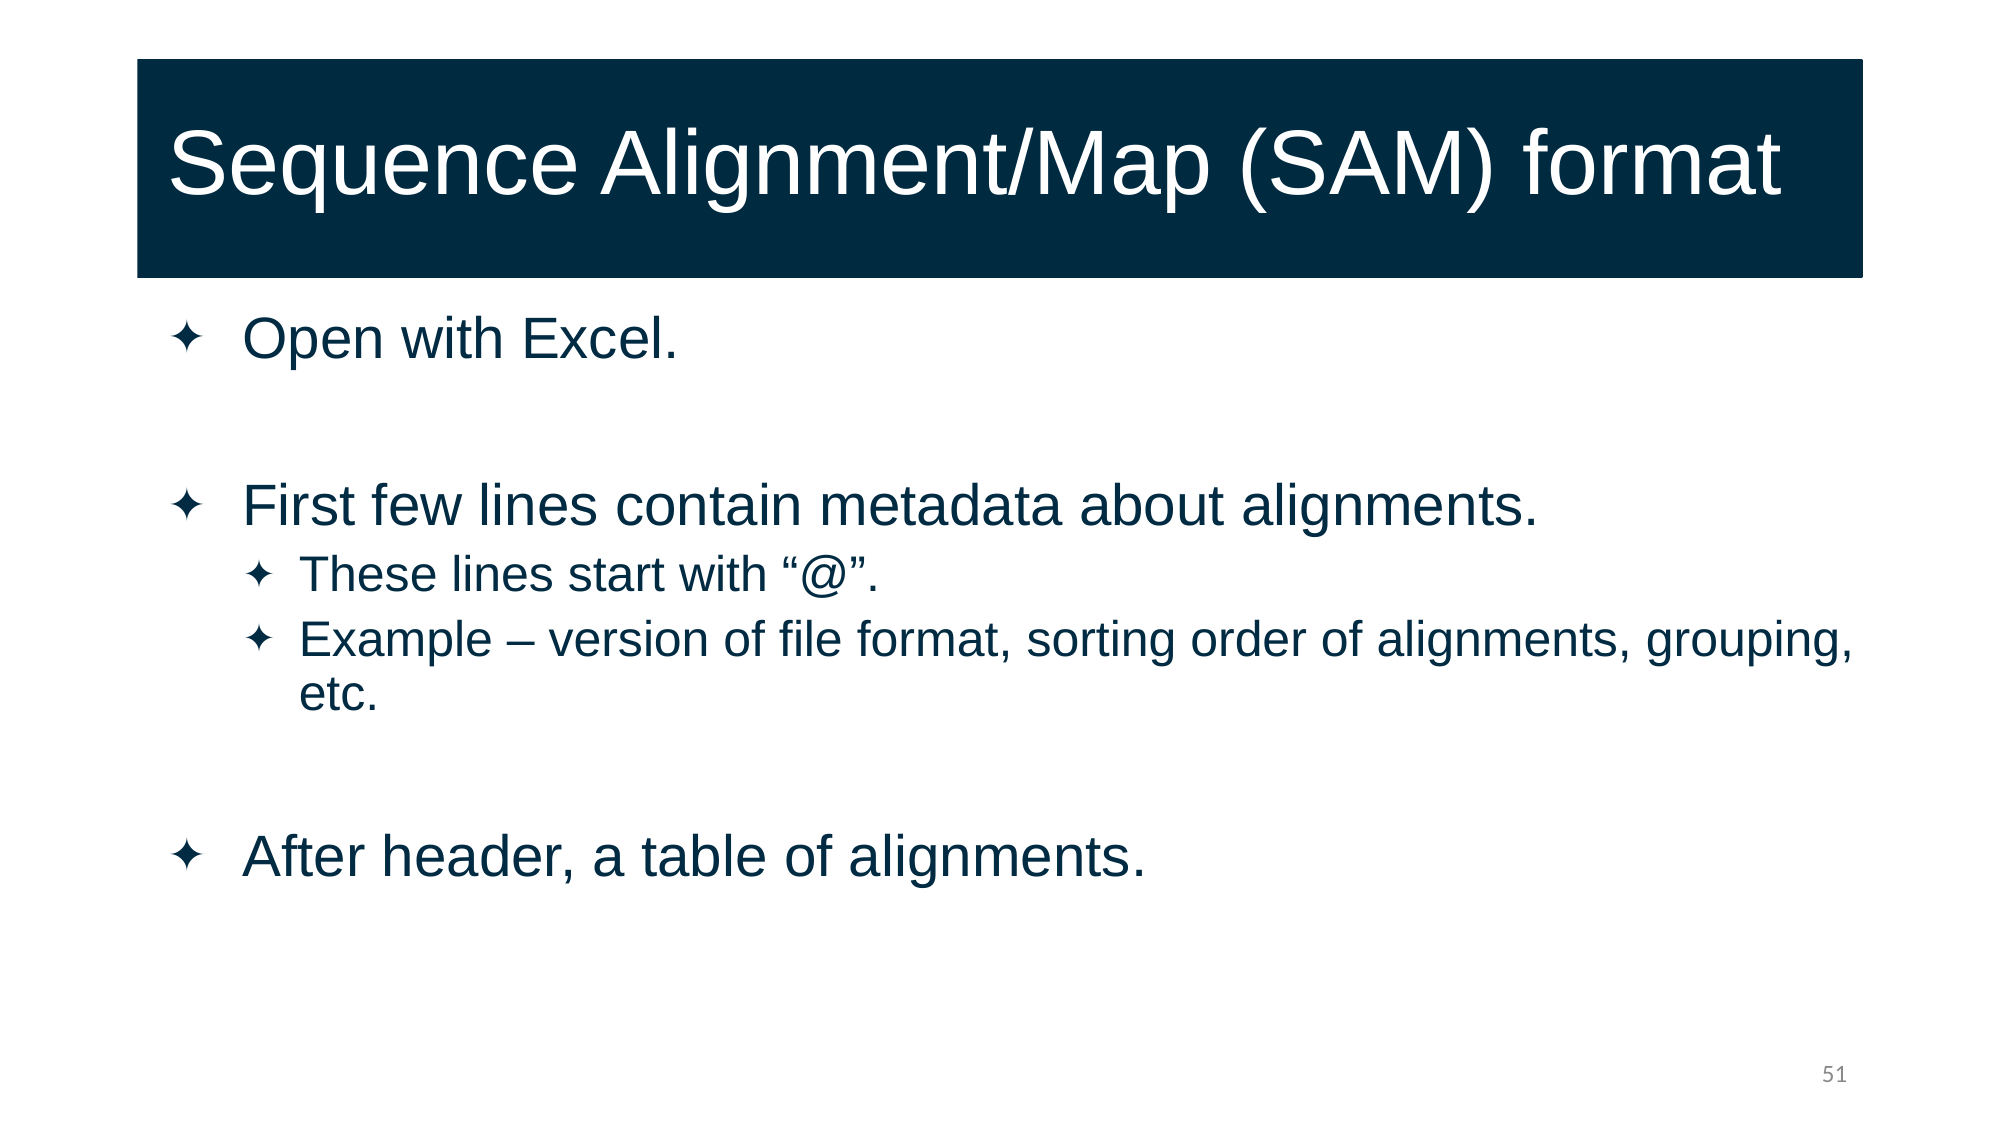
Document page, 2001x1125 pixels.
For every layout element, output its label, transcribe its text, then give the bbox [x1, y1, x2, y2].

list Open with Excel. First few lines contain metadata about alignments. These lines start with “@”. Example – version of file format, sorting order of alignments, grouping, etc. After header, a table of alignments. [137, 307, 1863, 895]
slide_number 51 [1412, 1042, 1863, 1103]
title Sequence Alignment/Map (SAM) format [137, 59, 1863, 278]
